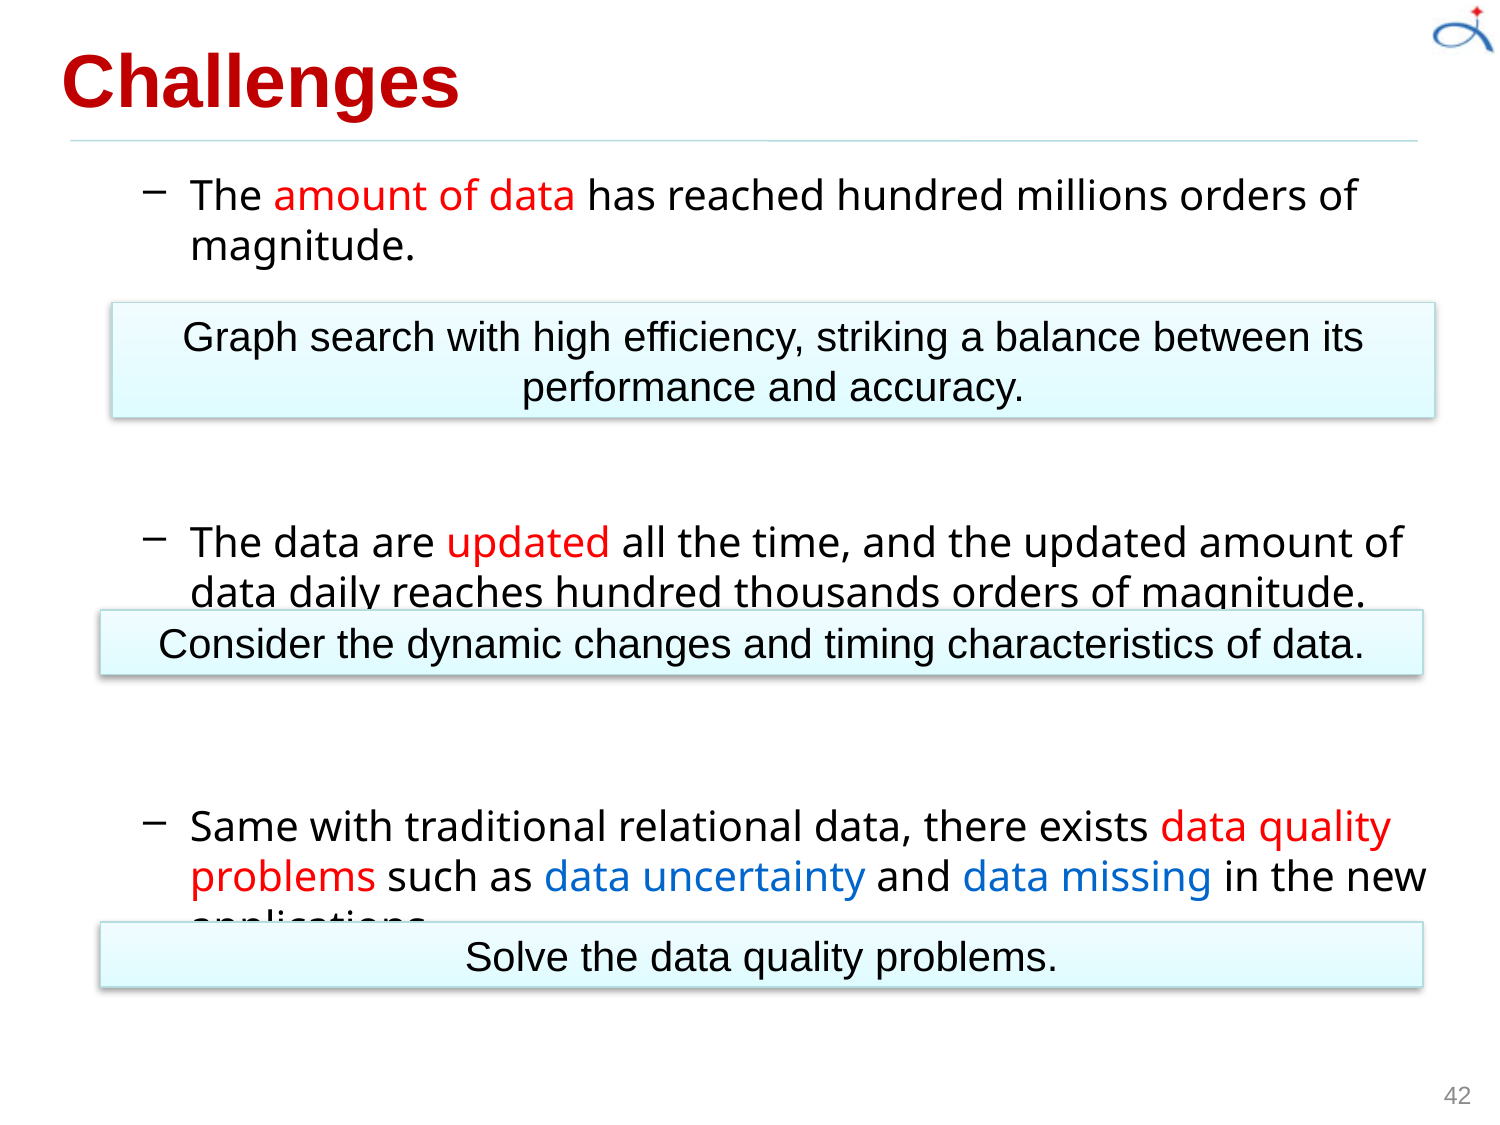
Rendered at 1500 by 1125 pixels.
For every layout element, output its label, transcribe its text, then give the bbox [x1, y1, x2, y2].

picture [1432, 5, 1495, 55]
list The amount of data has reached hundred millions orders of magnitude. The data are updated all the time, and the updated amount of data daily reaches hundred thousands orders of magnitude. Same with traditional relational data, there exists data quality problems such as data uncertainty and data missing in the new applications. [52, 160, 1471, 1052]
title Challenges [46, 11, 1419, 143]
text_box Graph search with high efficiency, striking a balance between its performance and accuracy. [111, 302, 1436, 418]
slide_number 42 [1136, 1065, 1487, 1125]
text_box Consider the dynamic changes and timing characteristics of data. [100, 609, 1424, 675]
text_box Solve the data quality problems. [100, 921, 1424, 988]
